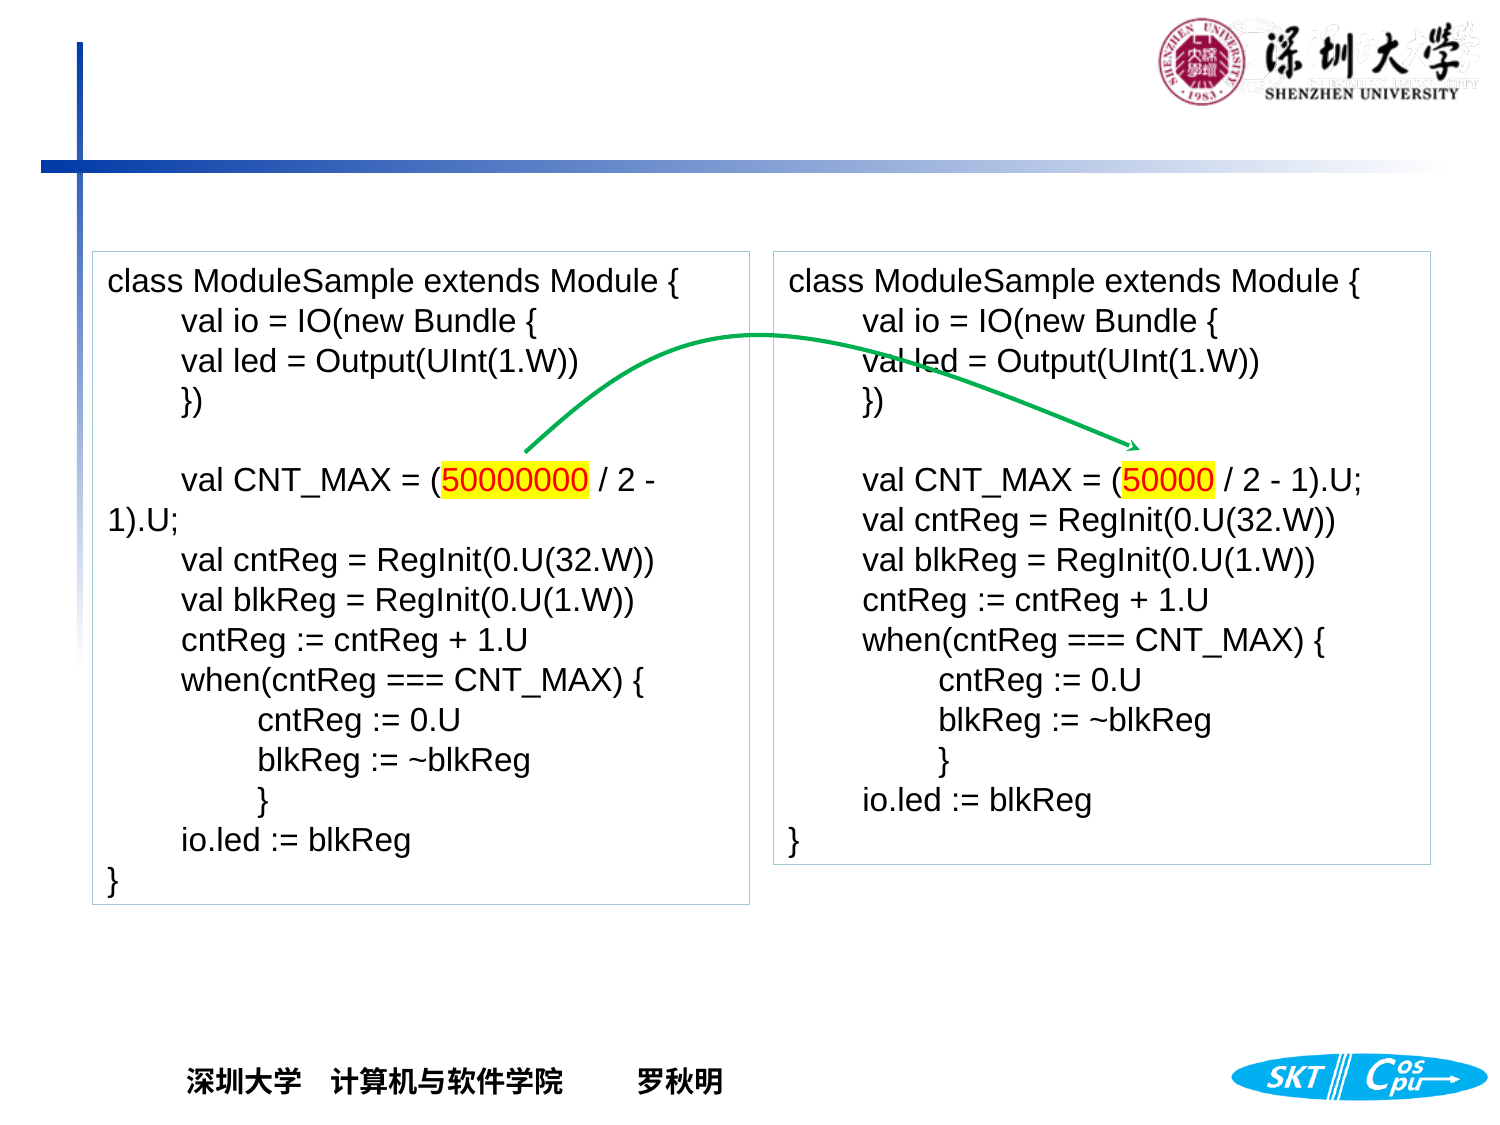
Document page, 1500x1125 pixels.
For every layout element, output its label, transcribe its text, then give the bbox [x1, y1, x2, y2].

text_box class ModuleSample extends Module { val io = IO(new Bundle { val led = Output(UInt(1.W)) }) val CNT_MAX = (50000 / 2 - 1).U; val cntReg = RegInit(0.U(32.W)) val blkReg = RegInit(0.U(1.W)) cntReg := cntReg + 1.U when(cntReg === CNT_MAX) { cntReg := 0.U blkReg := ~blkReg } io.led := blkReg } [773, 251, 1431, 865]
text_box class ModuleSample extends Module { val io = IO(new Bundle { val led = Output(UInt(1.W)) }) val CNT_MAX = (50000000 / 2 - 1).U; val cntReg = RegInit(0.U(32.W)) val blkReg = RegInit(0.U(1.W)) cntReg := cntReg + 1.U when(cntReg === CNT_MAX) { cntReg := 0.U blkReg := ~blkReg } io.led := blkReg } [92, 251, 750, 905]
picture [1130, 7, 1500, 117]
picture [1227, 1051, 1489, 1102]
text_box [524, 334, 1140, 453]
